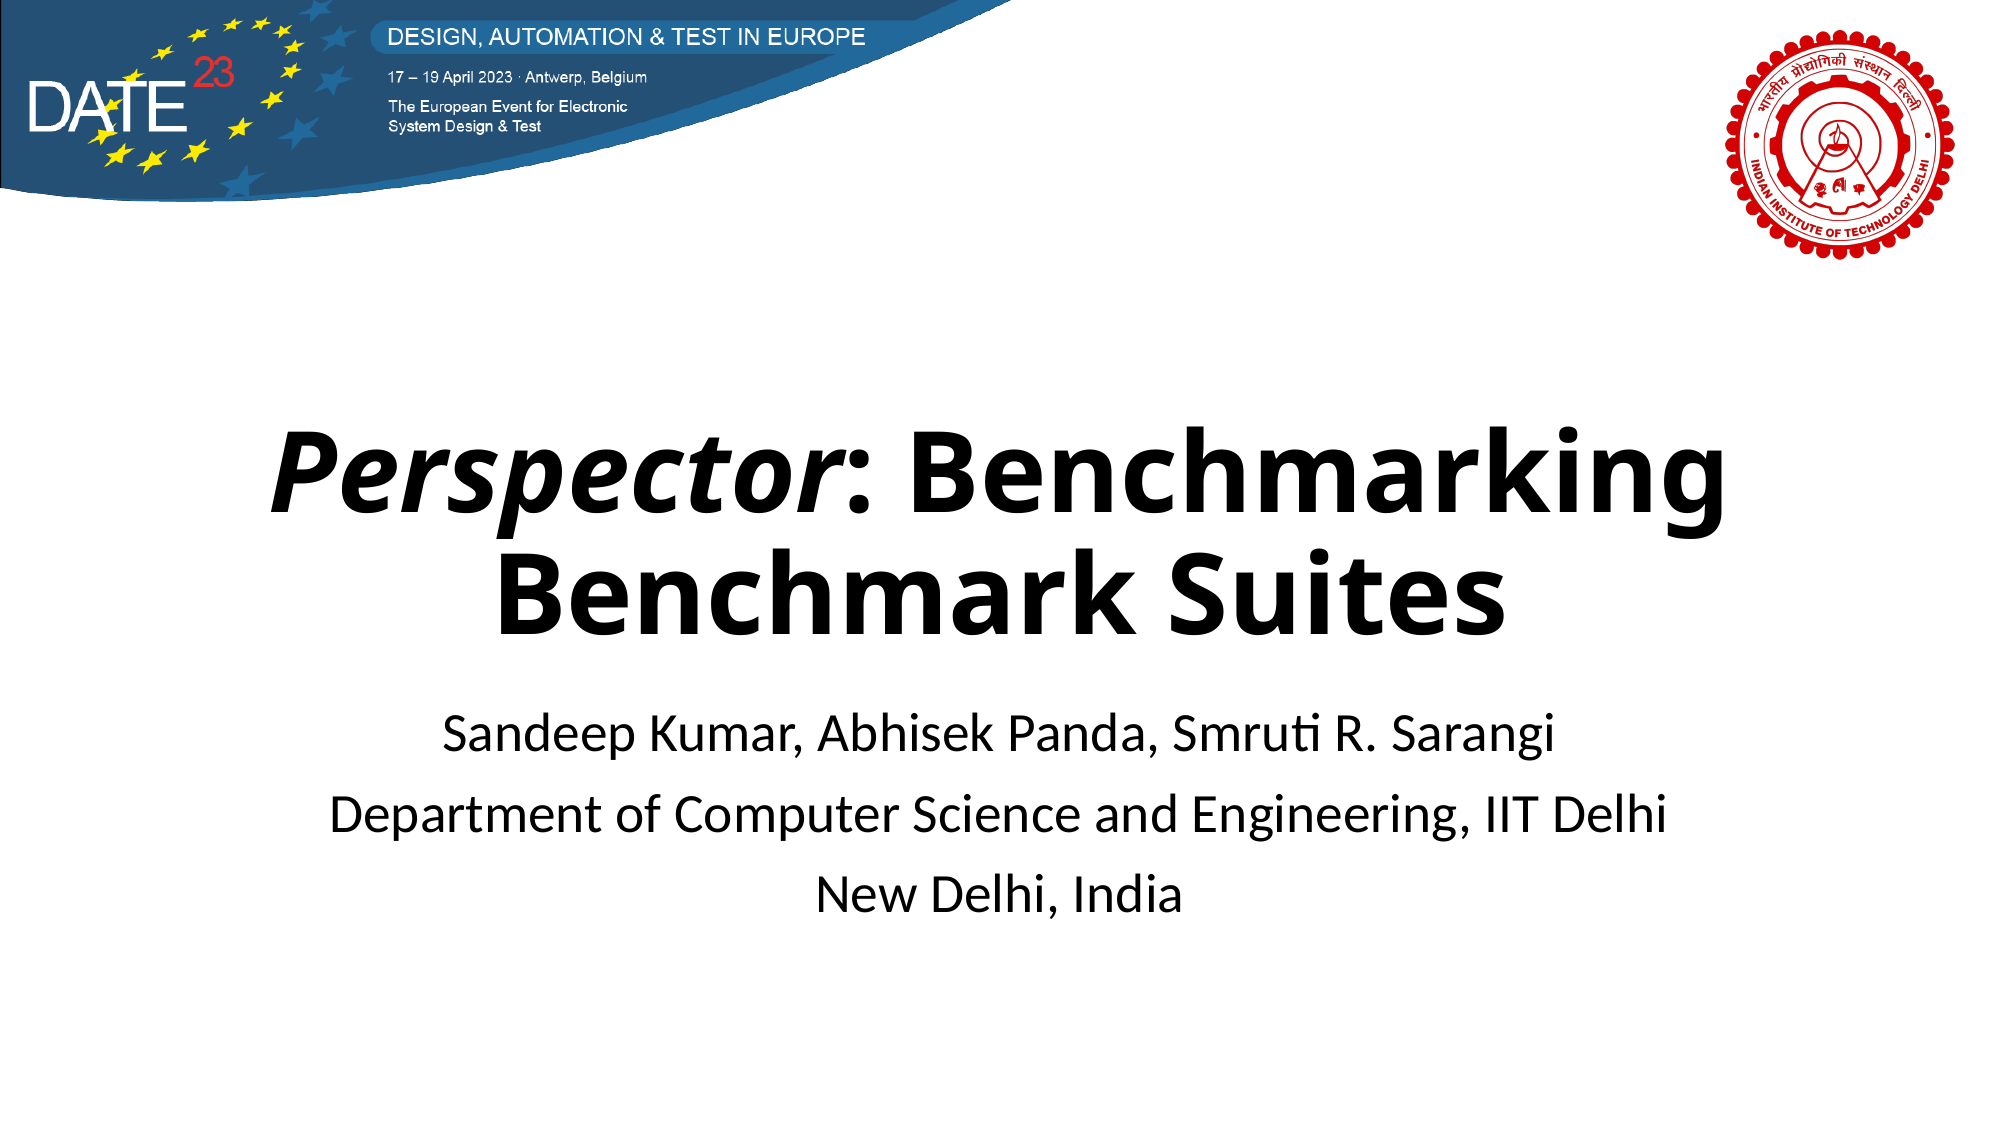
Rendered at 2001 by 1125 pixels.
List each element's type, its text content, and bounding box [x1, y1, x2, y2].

list Sandeep Kumar, Abhisek Panda, Smruti R. Sarangi Department of Computer Science and Engineering, IIT Delhi New Delhi, India [0, 695, 2000, 957]
picture [1723, 28, 1957, 262]
picture [0, 0, 1012, 202]
title Perspector: Benchmarking Benchmark Suites [0, 390, 2000, 685]
